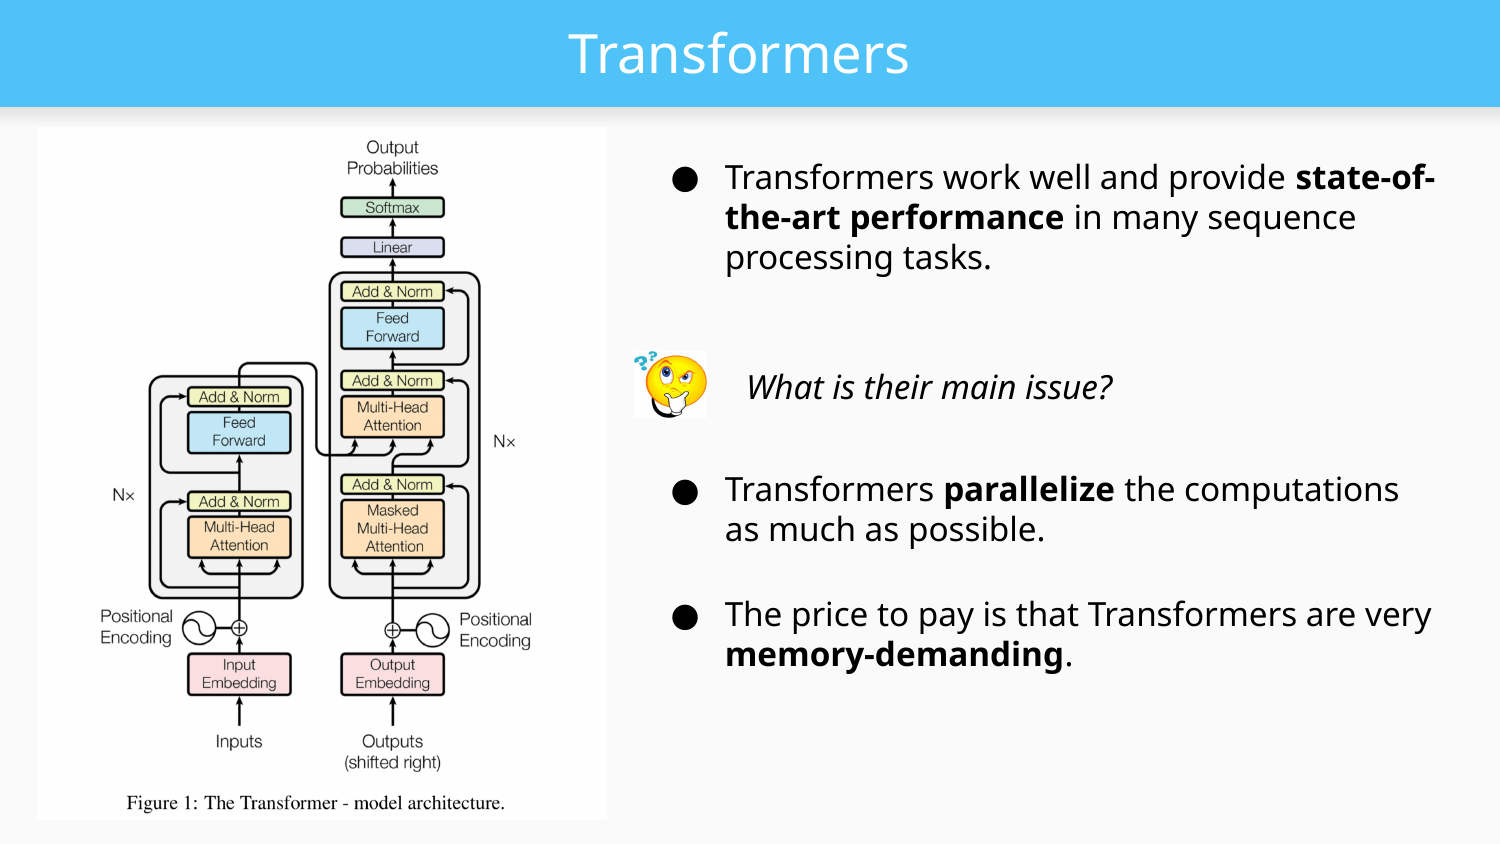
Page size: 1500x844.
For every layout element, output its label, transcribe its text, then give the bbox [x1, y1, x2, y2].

text_box Transformers parallelize the computations as much as possible. [634, 453, 1451, 564]
text_box Transformers work well and provide state-of-the-art performance in many sequence processing tasks. [634, 140, 1451, 291]
picture [634, 350, 707, 418]
text_box The price to pay is that Transformers are very memory-demanding. [634, 578, 1451, 689]
title Transformers [16, 2, 1464, 102]
picture [37, 127, 608, 820]
text_box What is their main issue? [731, 351, 1162, 421]
